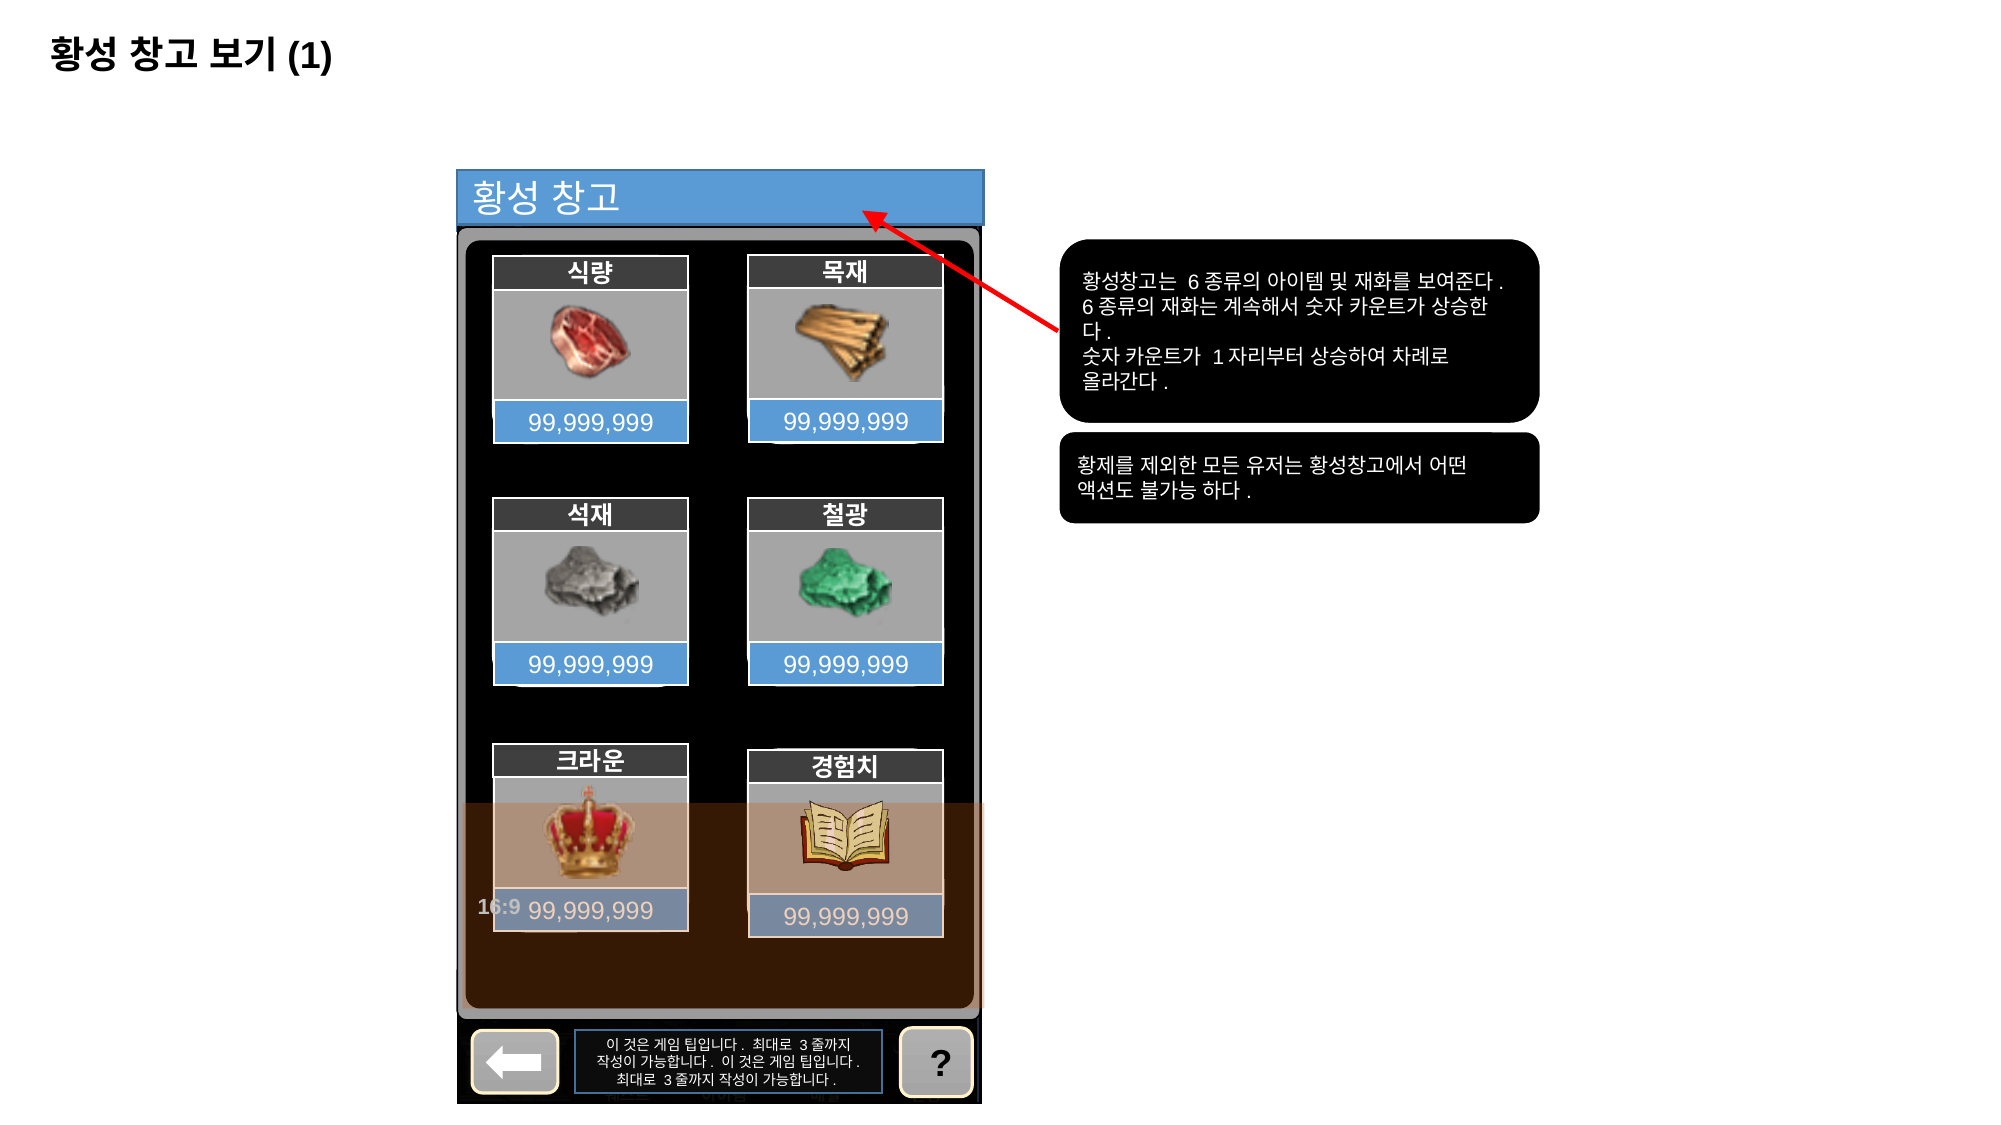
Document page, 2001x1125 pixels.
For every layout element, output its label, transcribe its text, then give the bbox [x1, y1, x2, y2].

text_box 황제를 제외한 모든 유저는 황성창고에서 어떤 액션도 불가능 하다. [1057, 430, 1542, 525]
text_box 황성 창고 보기(1) [35, 23, 369, 84]
text_box 황성창고는 6종류의 아이템 및 재화를 보여준다. 6종류의 재화는 계속해서 숫자 카운트가 상승한다. 숫자 카운트가 1자리부터 상승하여 차례로 올라간다. [1057, 237, 1542, 425]
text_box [861, 210, 1059, 332]
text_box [457, 169, 997, 232]
picture [458, 232, 983, 1104]
